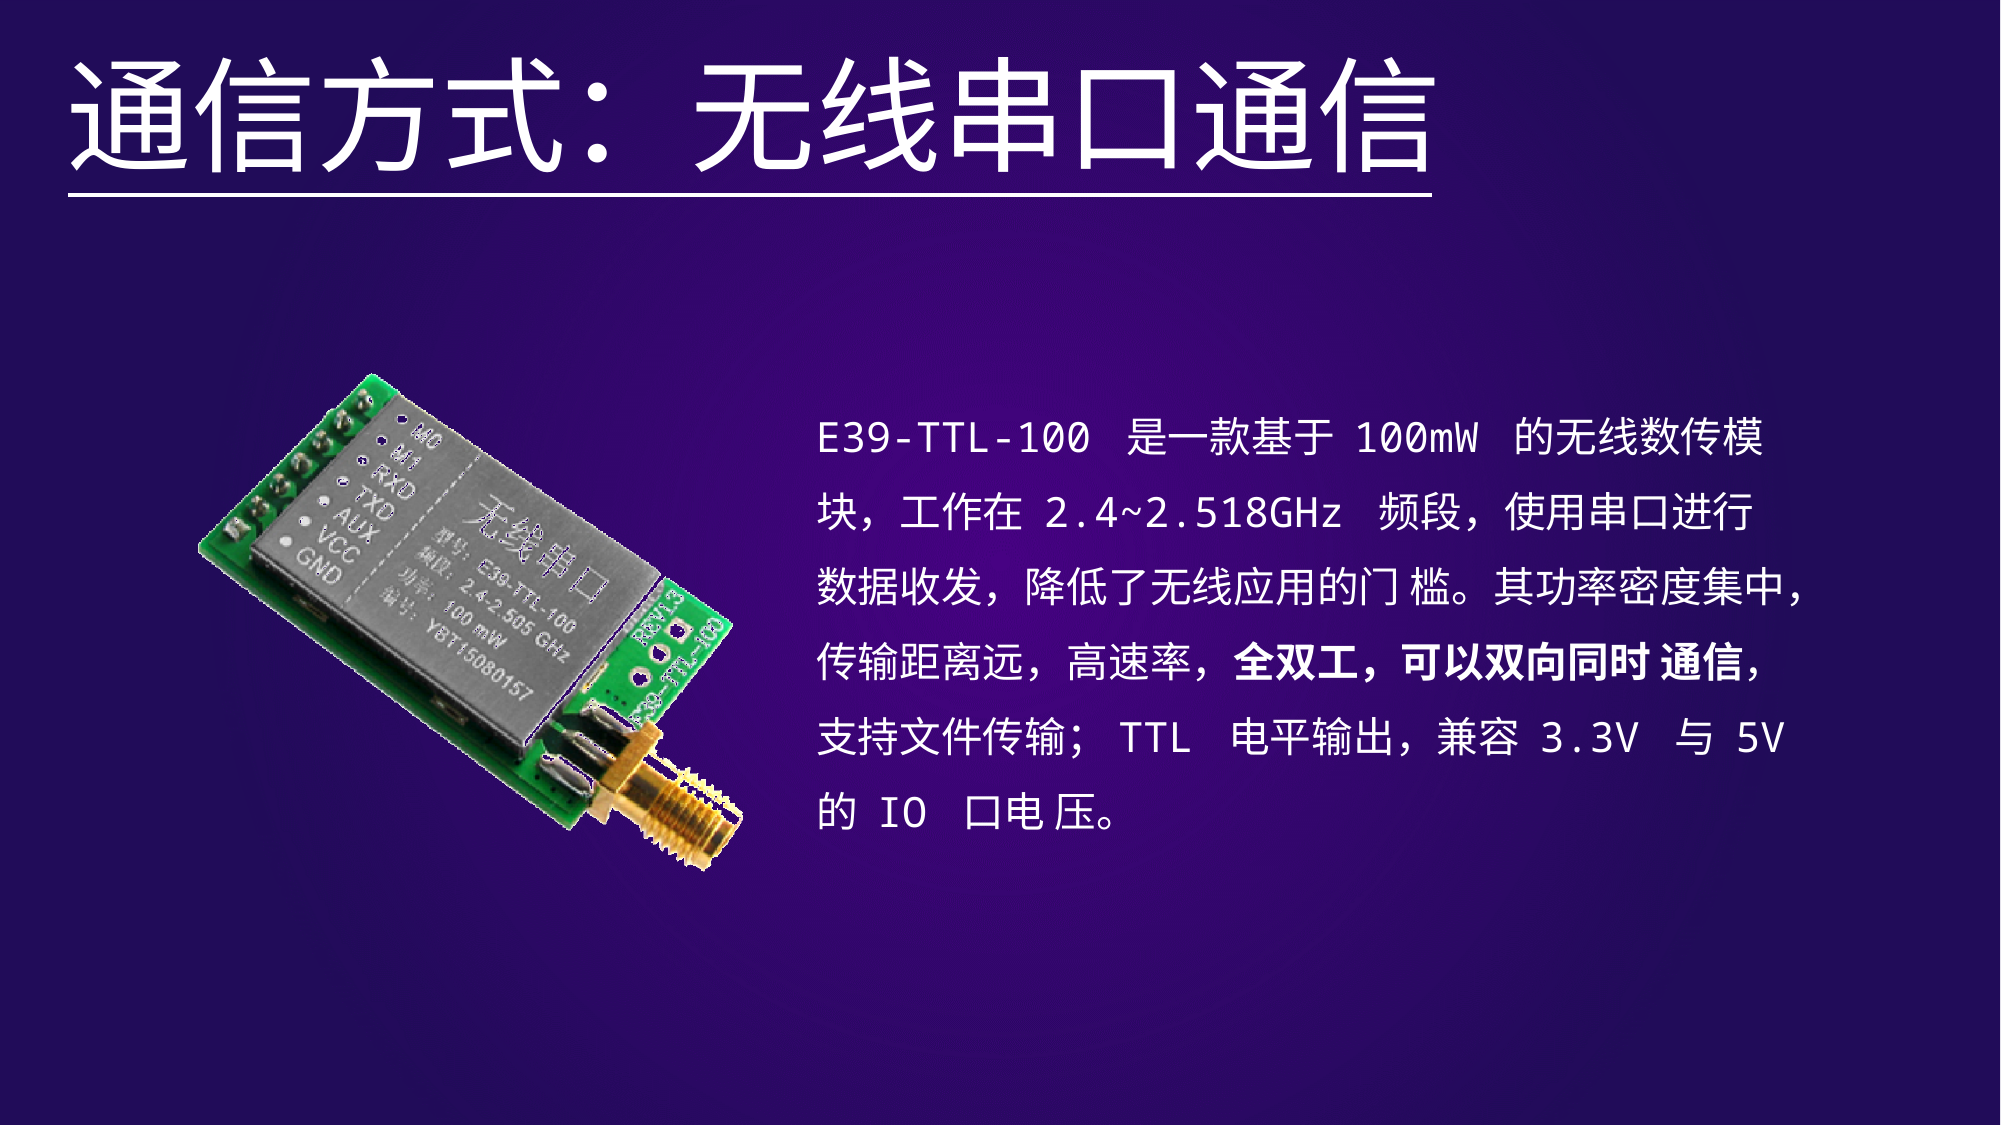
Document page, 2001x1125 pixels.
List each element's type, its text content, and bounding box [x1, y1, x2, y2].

picture [0, 0, 2001, 1125]
text_box 通信方式：无线串口通信 [51, 30, 1551, 195]
text_box E39-TTL-100 是一款基于 100mW 的无线数传模块，工作在 2.4~2.518GHz 频段，使用串口进行数据收发，降低了无线应用的门 槛。其功率密度集中，传输距离远，高速率，全双工，可以双向同时 通信，支持文件传输；TTL 电平输出，兼容 3.3V 与 5V 的 IO 口电 压。 [801, 378, 1811, 844]
